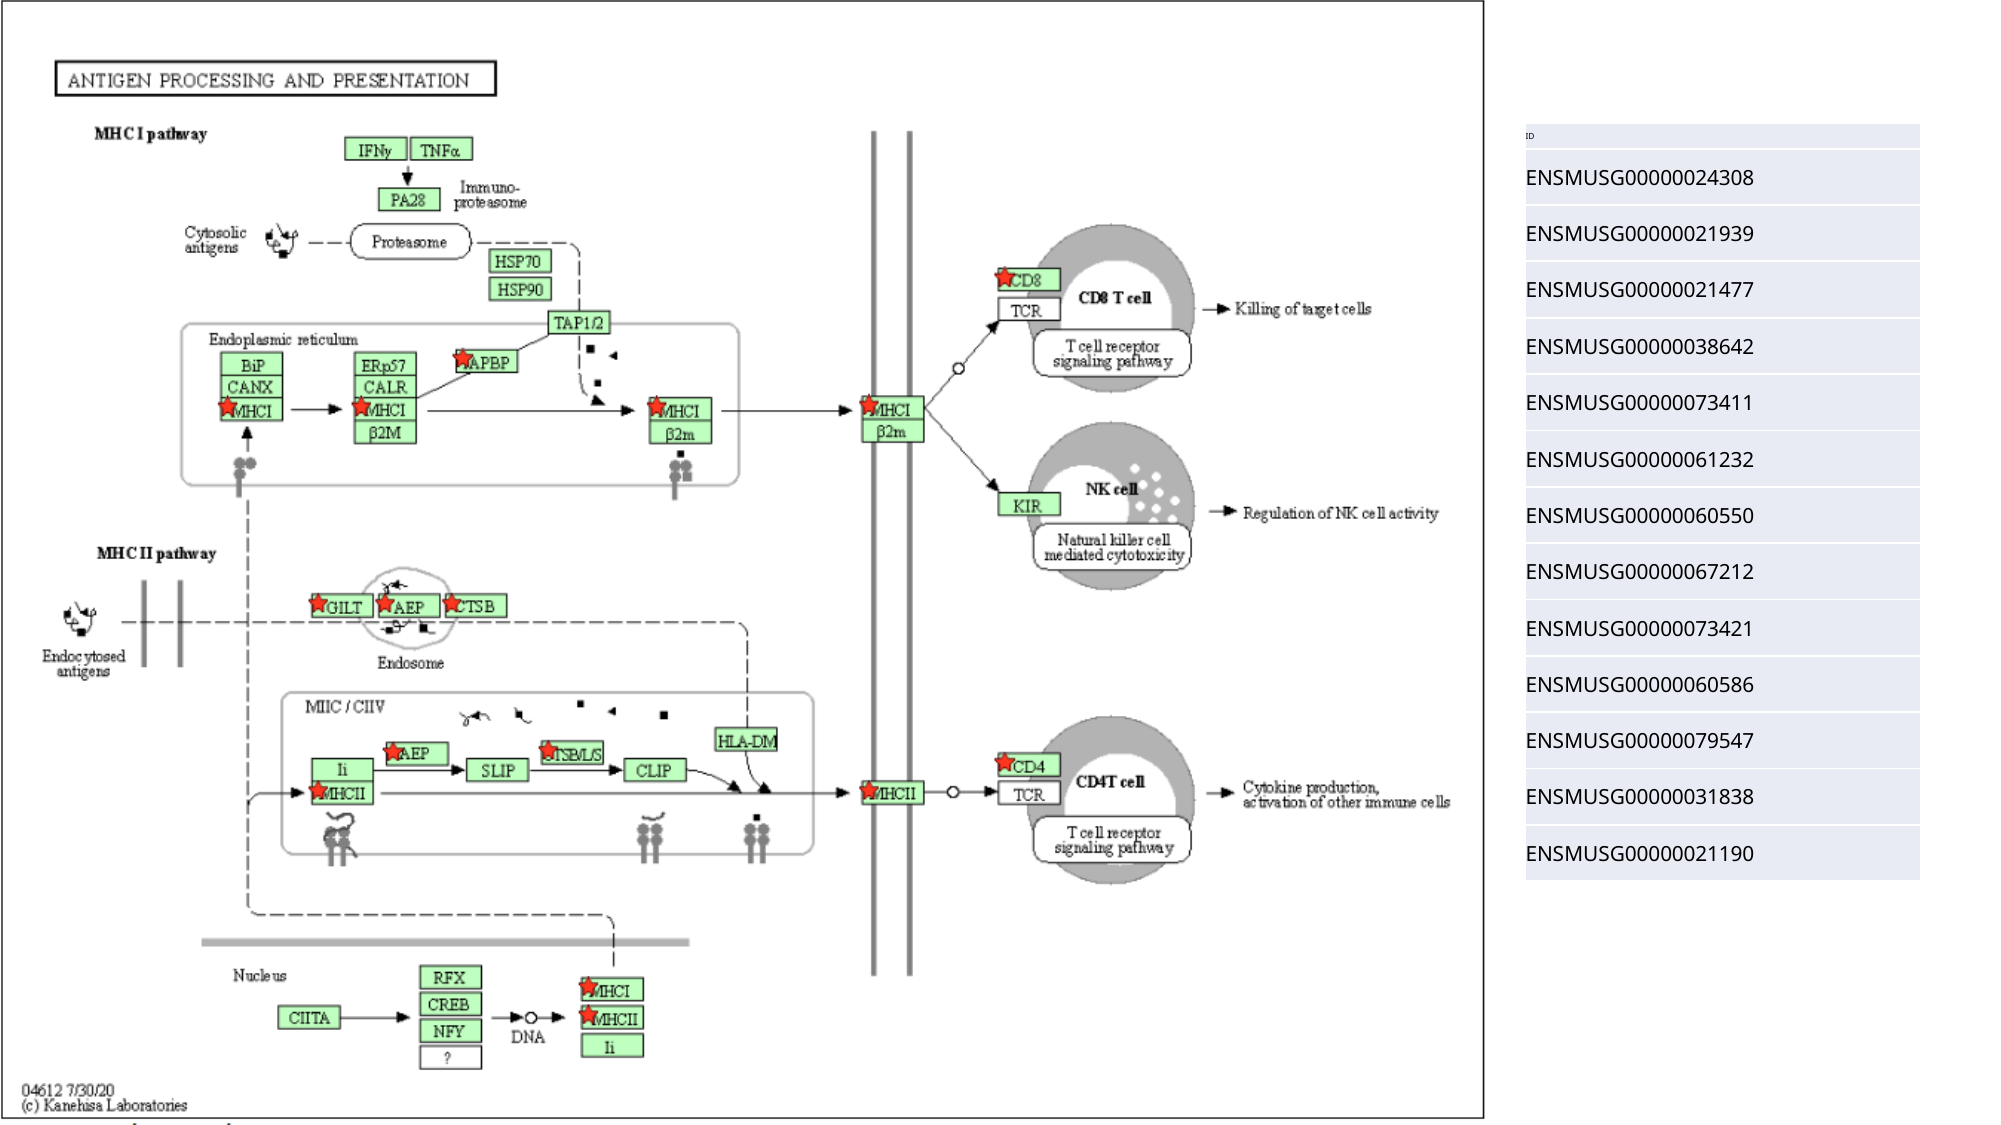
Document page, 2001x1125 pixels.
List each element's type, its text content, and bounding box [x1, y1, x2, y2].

table_cell ENSMUSG00000073421 [1526, 600, 1920, 655]
table_cell ENSMUSG00000021190 [1526, 826, 1920, 880]
table_cell ENSMUSG00000021477 [1526, 262, 1920, 317]
table_cell ENSMUSG00000073411 [1526, 375, 1920, 430]
table_cell ENSMUSG00000038642 [1526, 319, 1920, 373]
table_cell ENSMUSG00000079547 [1526, 713, 1920, 768]
table_cell ENSMUSG00000060550 [1526, 488, 1920, 542]
picture [0, 0, 1489, 1125]
table_cell ENSMUSG00000061232 [1526, 431, 1920, 486]
table_cell ENSMUSG00000031838 [1526, 769, 1920, 824]
table_cell ENSMUSG00000024308 [1526, 150, 1920, 204]
table_cell ENSMUSG00000060586 [1526, 657, 1920, 711]
table_header ID [1526, 124, 1920, 148]
table_cell ENSMUSG00000021939 [1526, 206, 1920, 260]
table_cell ENSMUSG00000067212 [1526, 544, 1920, 599]
